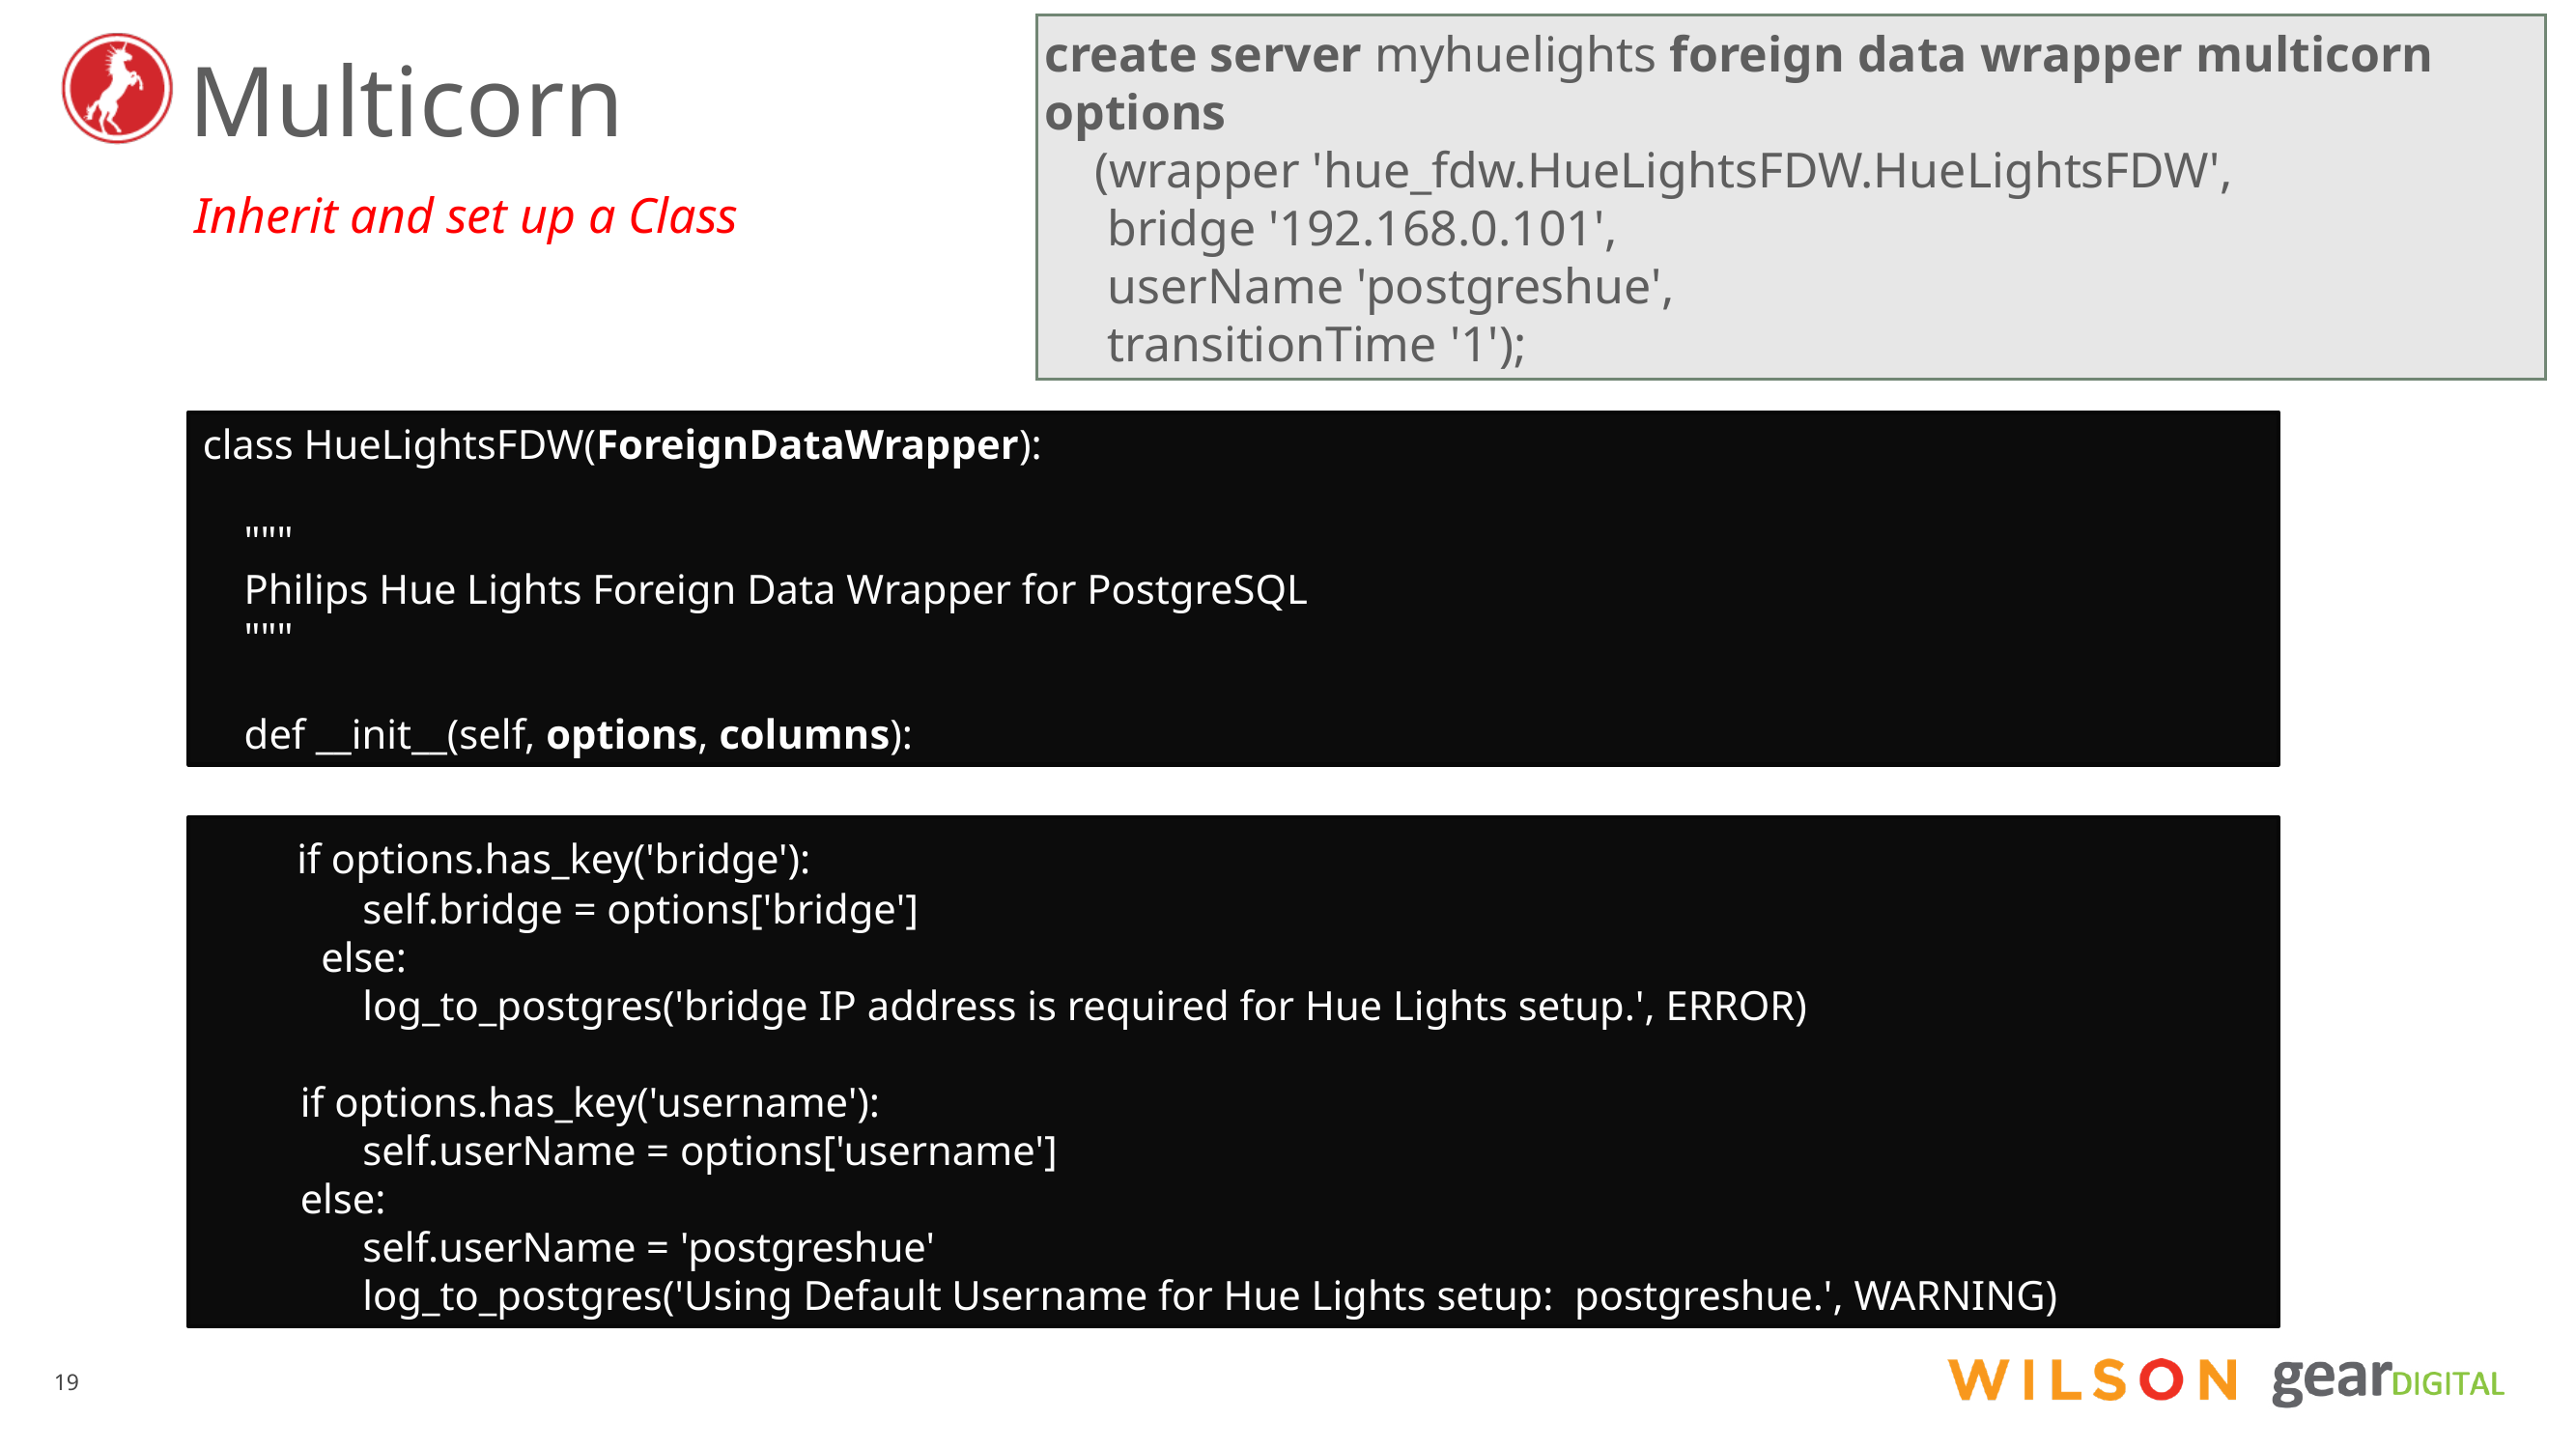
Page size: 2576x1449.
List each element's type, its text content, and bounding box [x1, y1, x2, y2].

text_box create server myhuelights foreign data wrapper multicorn options (wrapper 'hue_fdw.HueLightsFDW.HueLightsFDW', bridge '192.168.0.101', userName 'postgreshue', transitionTime '1'); [1036, 14, 2546, 380]
slide_number 19 [52, 1368, 82, 1396]
title Multicorn [196, 40, 1036, 166]
picture [2260, 1342, 2514, 1420]
text_box class HueLightsFDW(ForeignDataWrapper): """ Philips Hue Lights Foreign Data Wrapper for PostgreSQL """ def __init__(self, options, columns): [186, 411, 2280, 767]
list Inherit and set up a Class [187, 166, 1036, 281]
picture [38, 13, 189, 168]
text_box if options.has_key('bridge'): self.bridge = options['bridge'] else: log_to_postgres('bridge IP address is required for Hue Lights setup.', ERROR) if options.has_key('username'): self.userName = options['username'] else: self.userName = 'postgreshue' log_to_postgres('Using Default Username for Hue Lights setup: postgreshue.', WARNING) [186, 815, 2280, 1328]
picture [1947, 1358, 2236, 1401]
